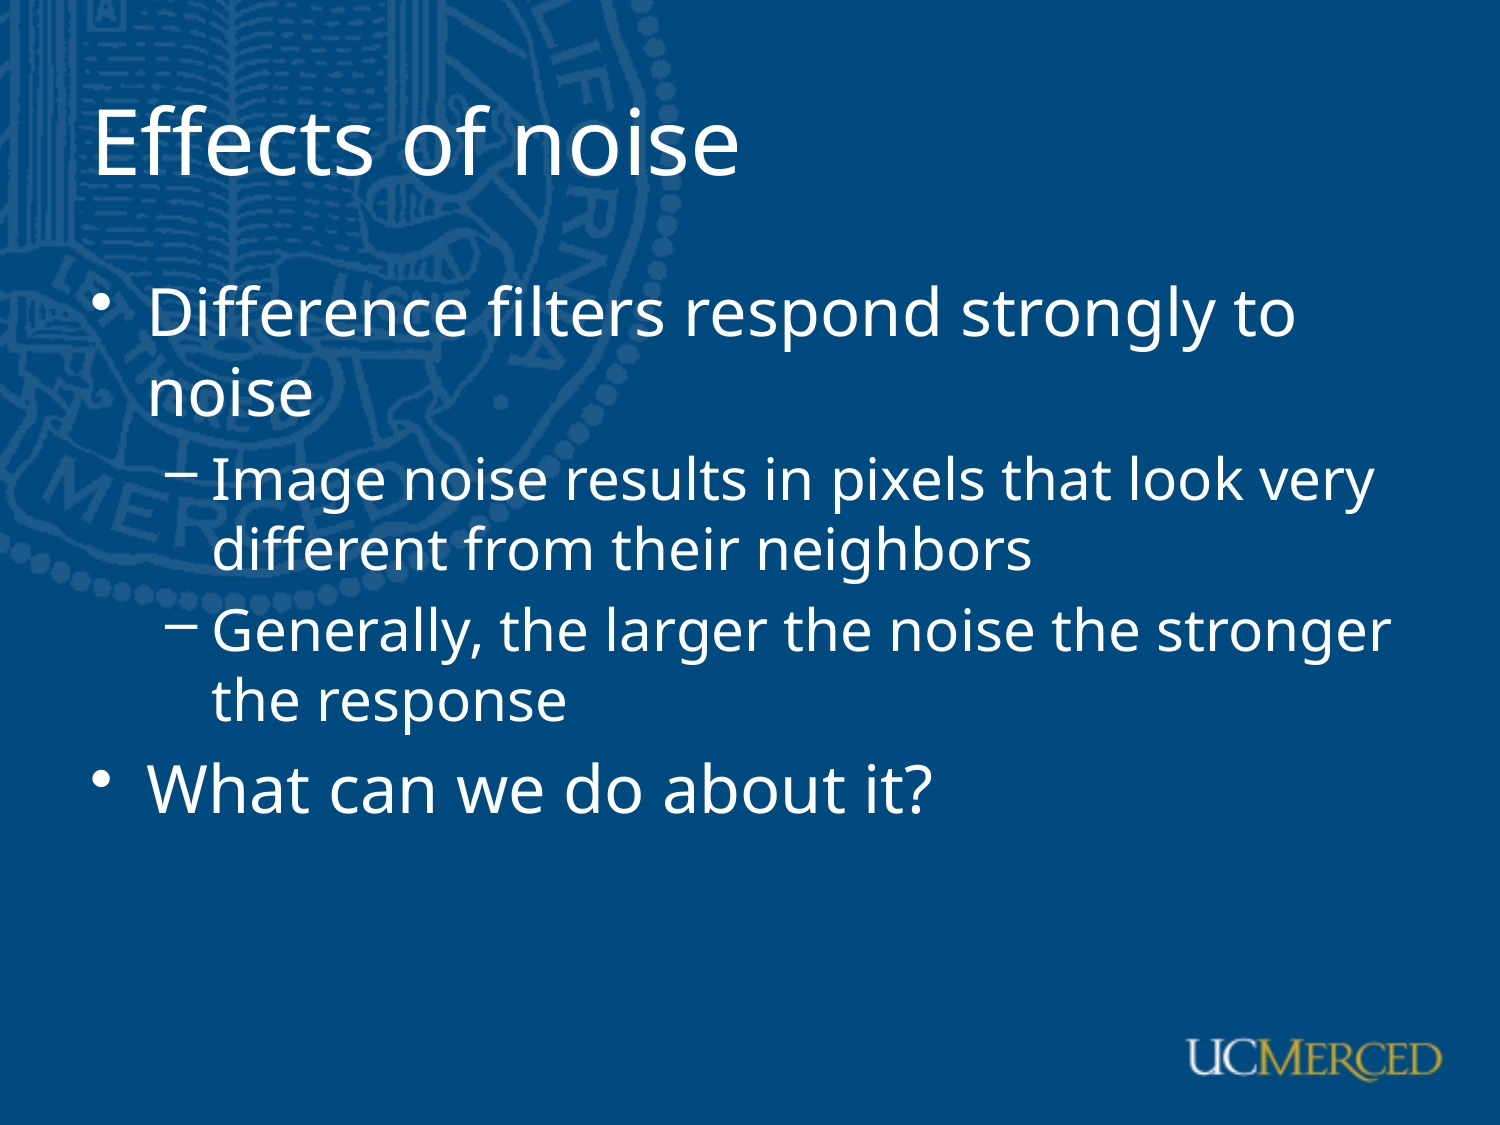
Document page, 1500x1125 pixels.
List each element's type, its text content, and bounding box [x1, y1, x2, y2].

title Effects of noise [75, 45, 1425, 233]
picture [0, 0, 1500, 1125]
list Difference filters respond strongly to noise Image noise results in pixels that look very different from their neighbors Generally, the larger the noise the stronger the response What can we do about it? [75, 262, 1425, 1005]
